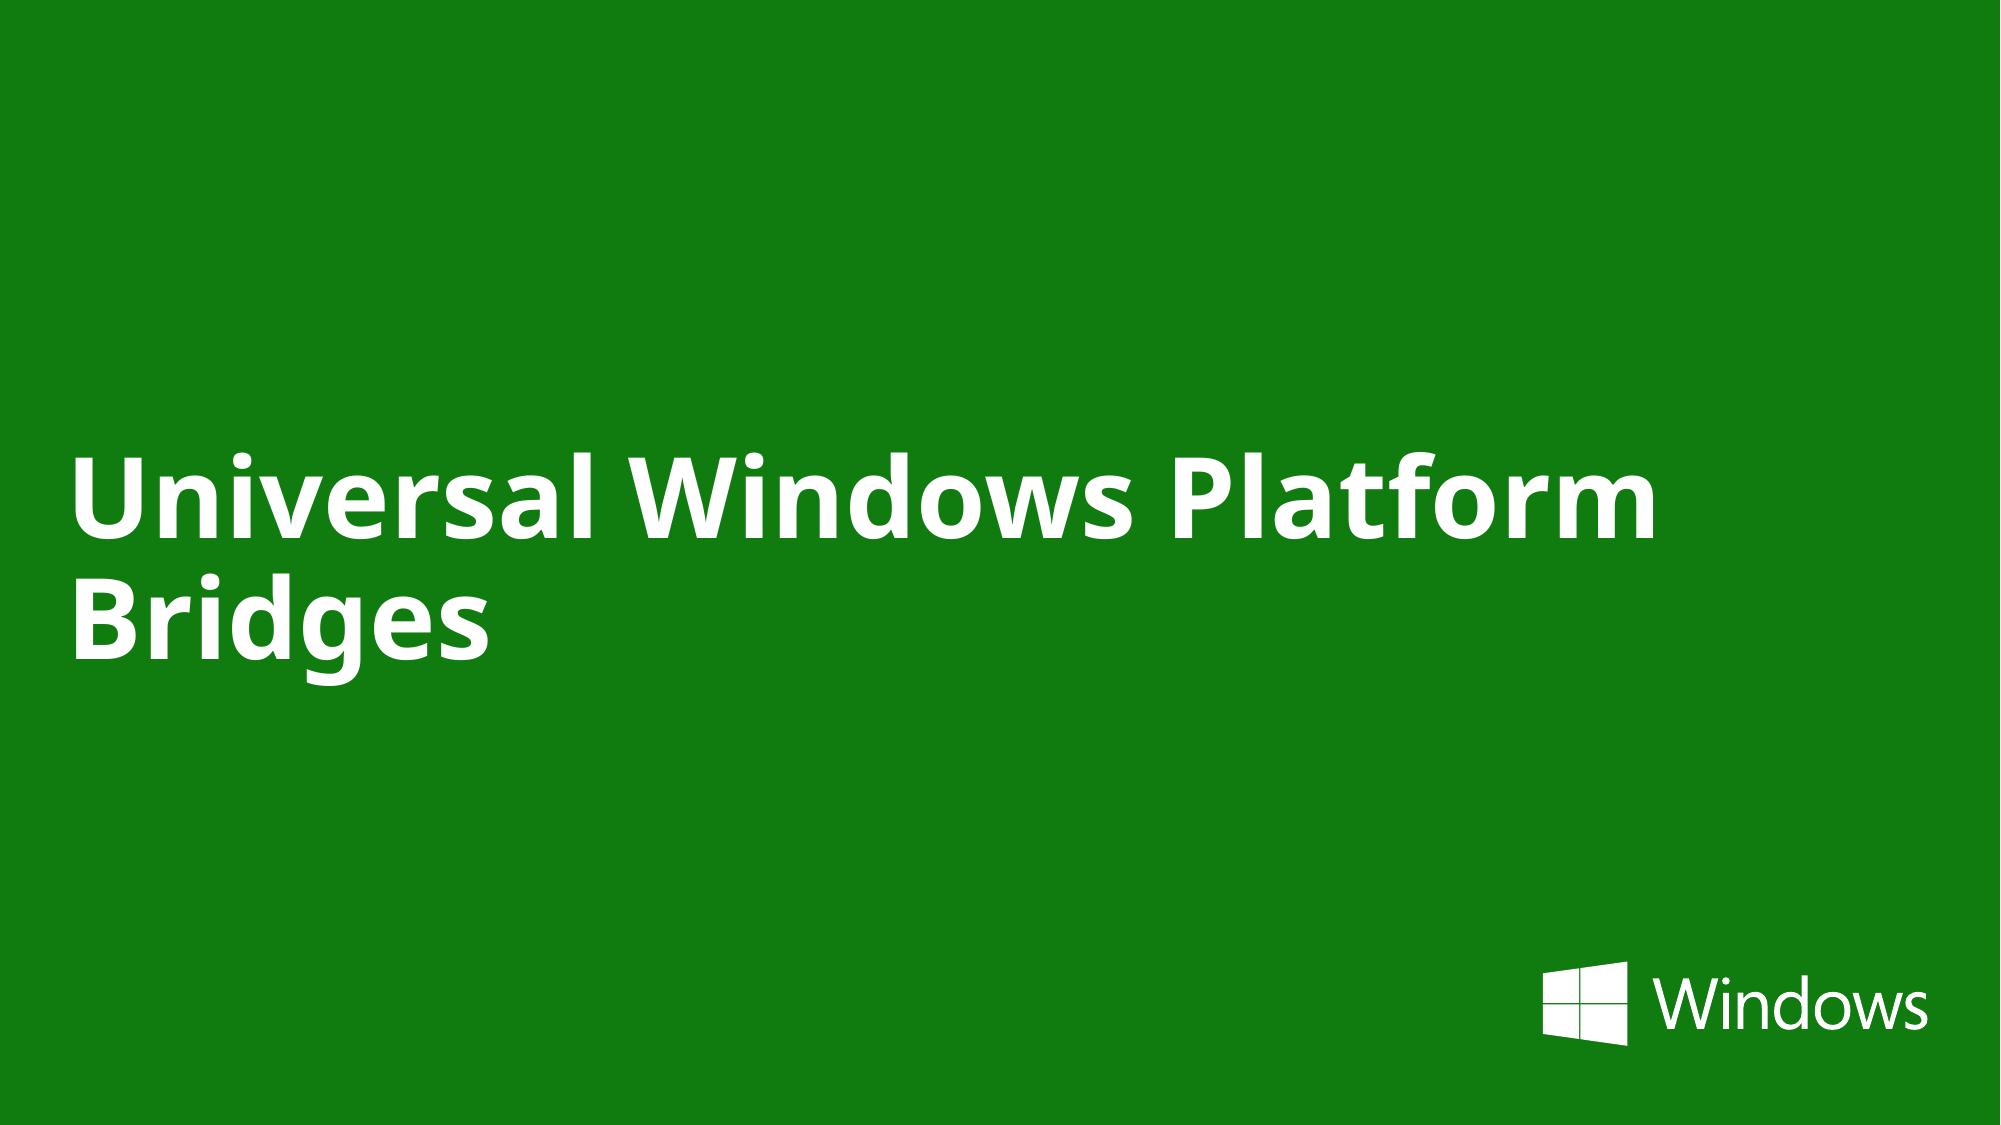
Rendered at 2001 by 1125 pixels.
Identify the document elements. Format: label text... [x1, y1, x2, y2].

title Universal Windows Platform Bridges [44, 421, 1954, 704]
